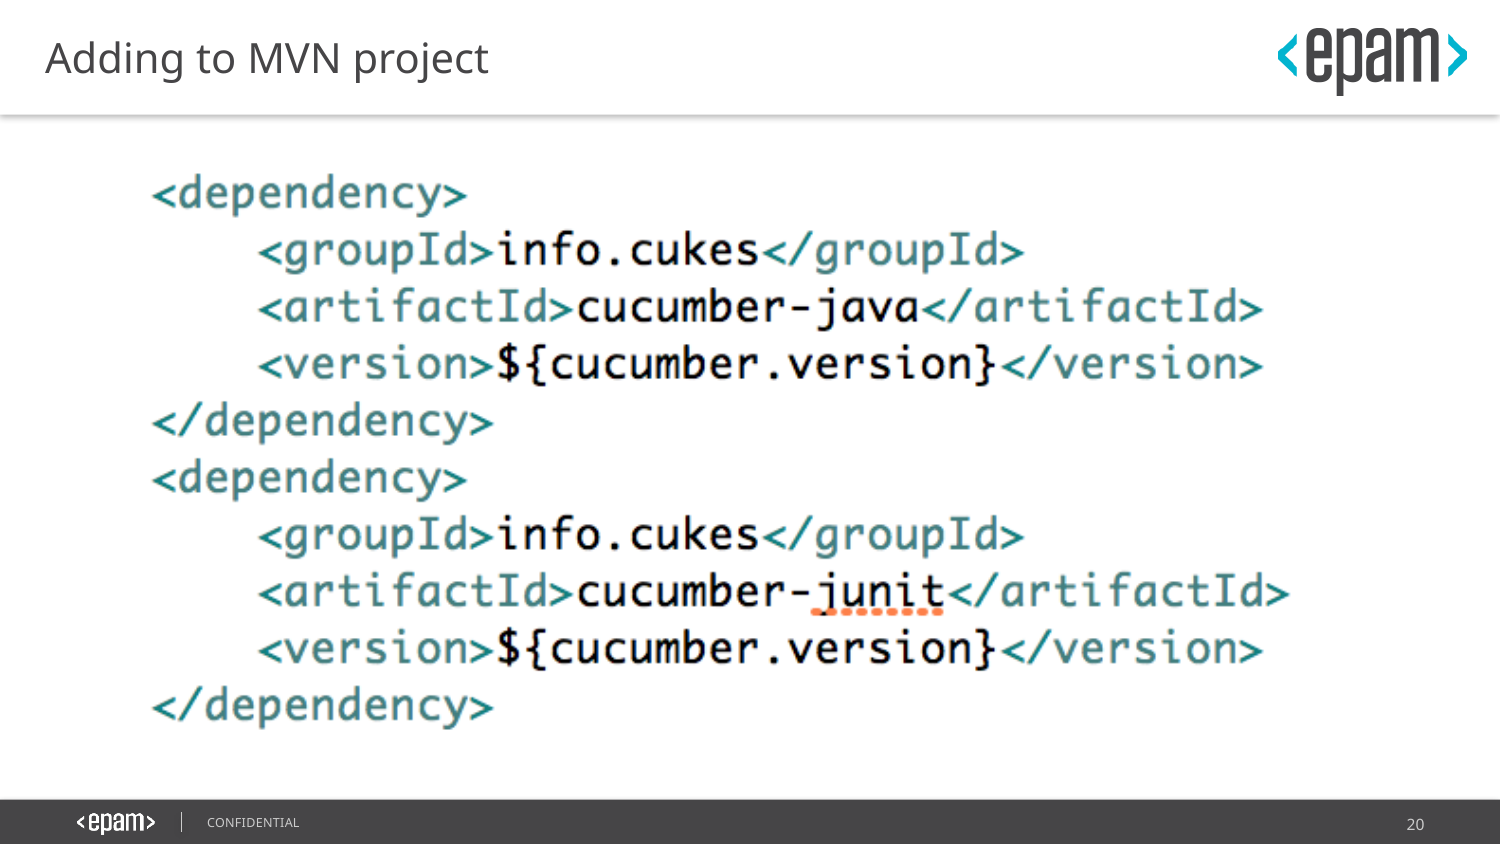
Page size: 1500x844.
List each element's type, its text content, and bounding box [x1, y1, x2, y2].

picture [76, 813, 155, 835]
picture [124, 159, 1320, 748]
picture [1271, 23, 1477, 100]
list Adding to MVN project [0, 0, 1500, 115]
